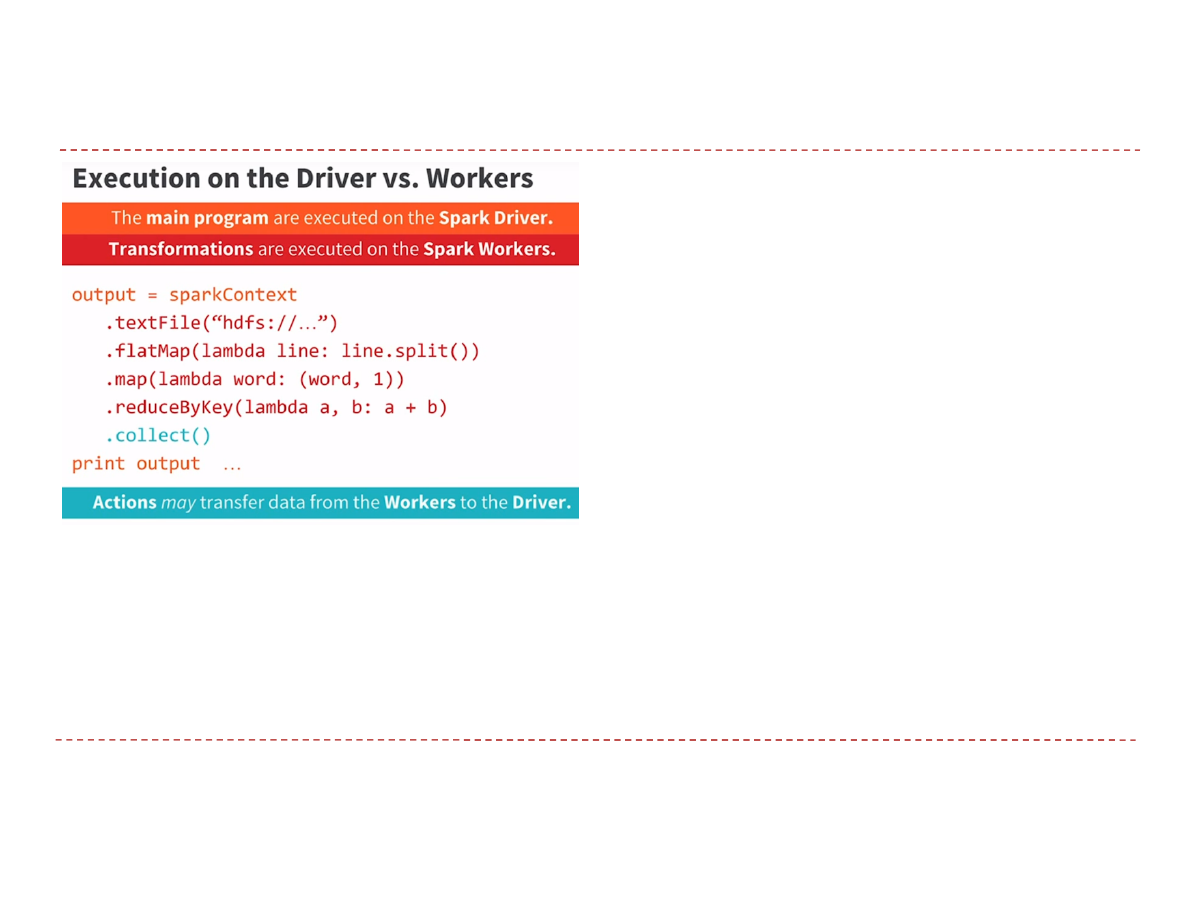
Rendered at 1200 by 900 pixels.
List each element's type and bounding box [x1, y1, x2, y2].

picture [62, 162, 580, 526]
